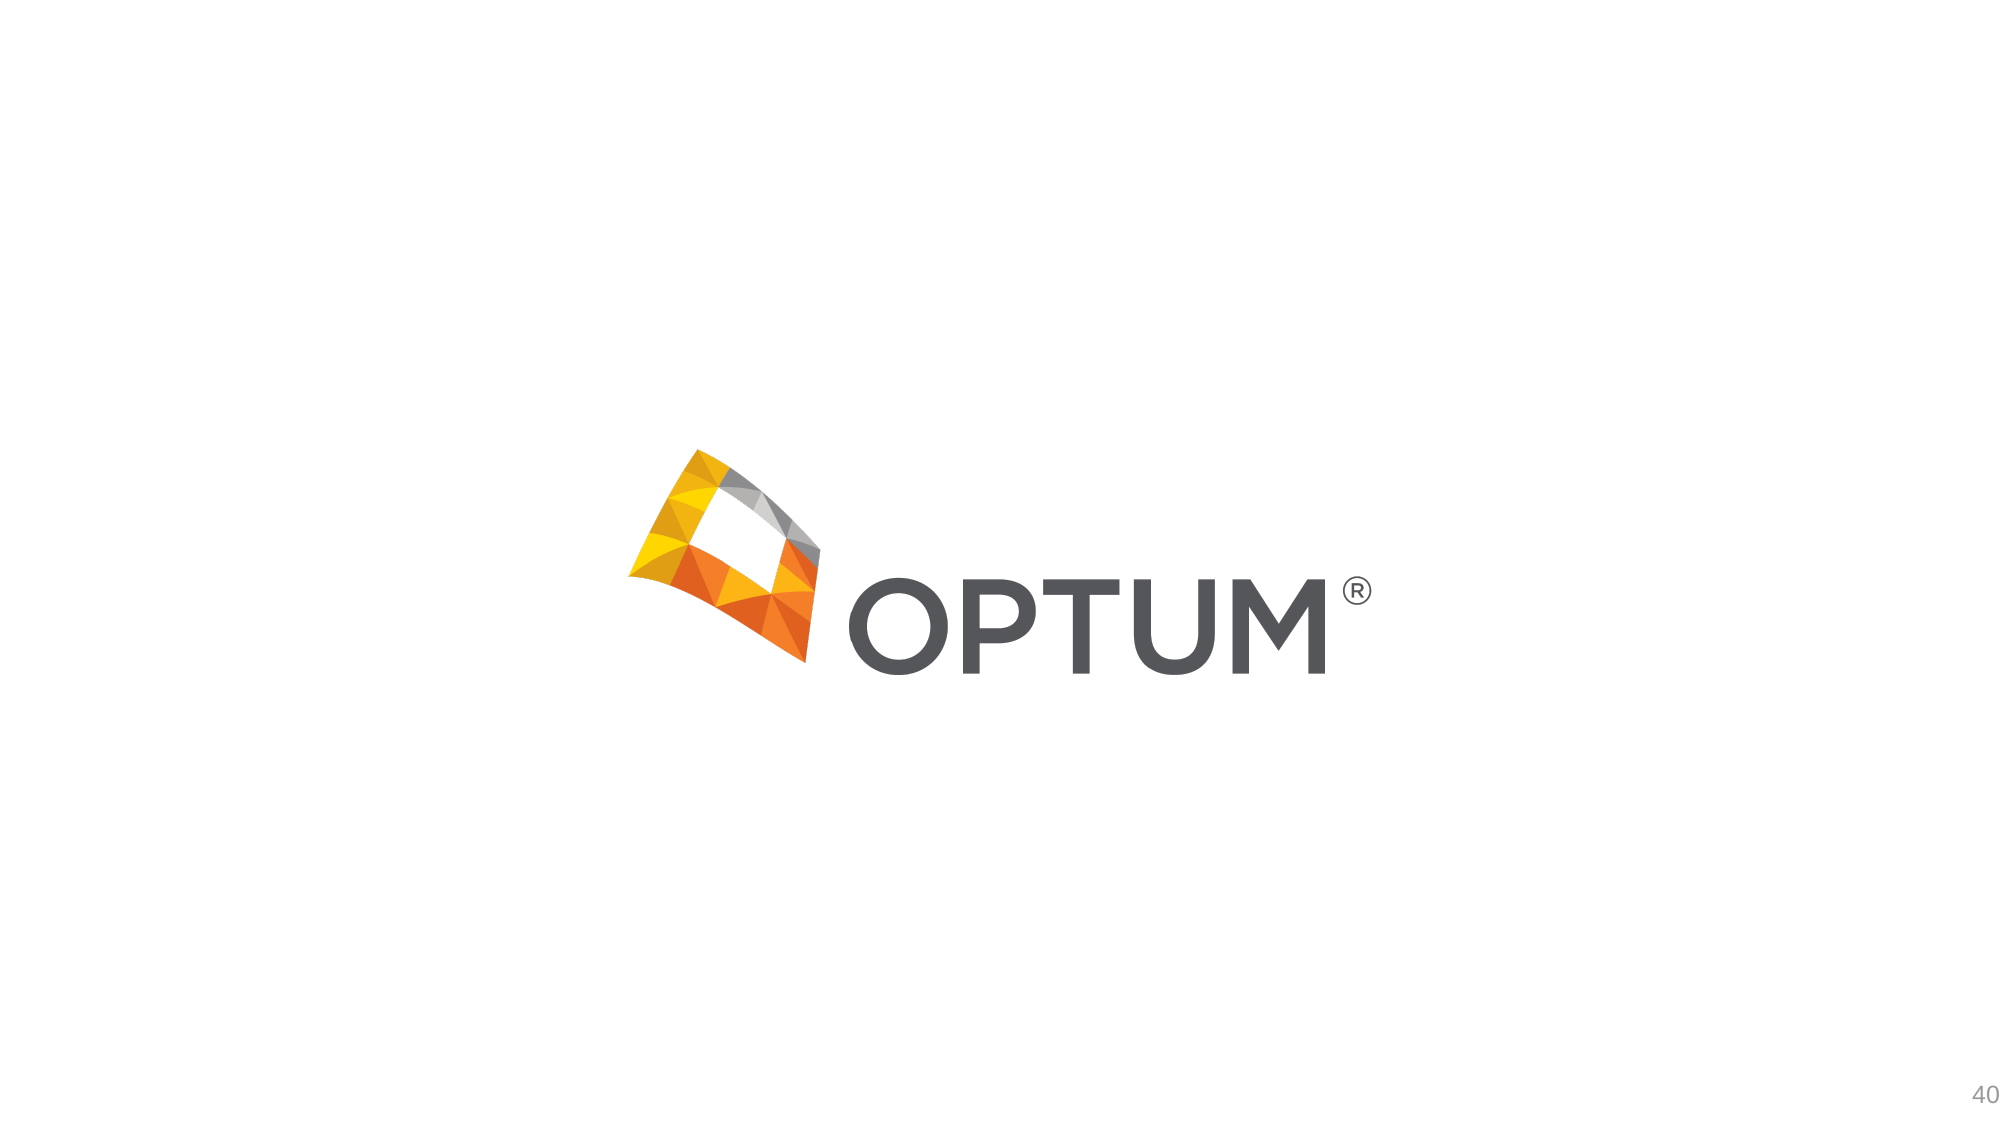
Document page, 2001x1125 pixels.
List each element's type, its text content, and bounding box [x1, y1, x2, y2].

slide_number 40 [1910, 1064, 2000, 1124]
picture [553, 374, 1447, 750]
